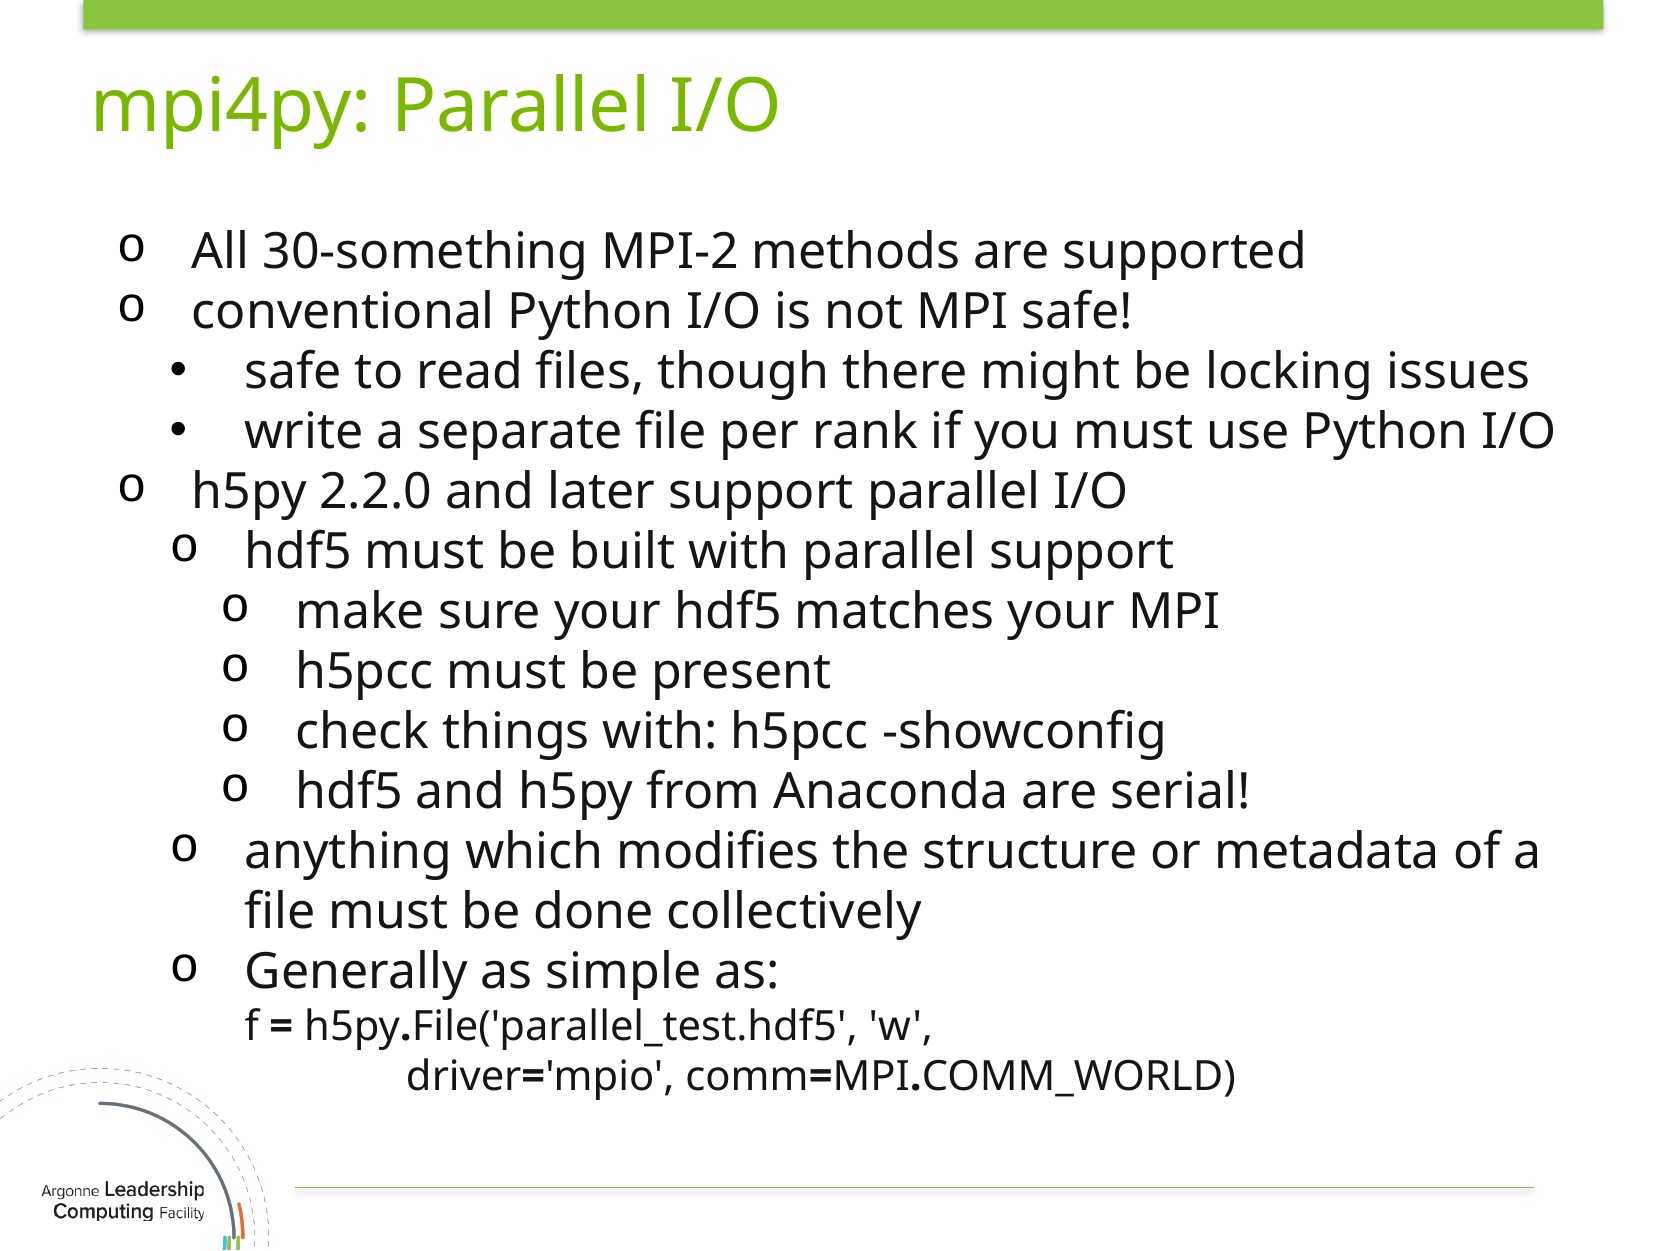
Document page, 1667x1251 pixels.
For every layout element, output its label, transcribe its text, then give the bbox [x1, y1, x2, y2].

title mpi4py: Parallel I/O [84, 50, 1630, 212]
picture [0, 1068, 269, 1250]
list All 30-something MPI-2 methods are supported conventional Python I/O is not MPI safe! safe to read files, though there might be locking issues write a separate file per rank if you must use Python I/O h5py 2.2.0 and later support parallel I/O hdf5 must be built with parallel support make sure your hdf5 matches your MPI h5pcc must be present check things with: h5pcc -showconfig hdf5 and h5py from Anaconda are serial! anything which modifies the structure or metadata of a file must be done collectively Generally as simple as: f = h5py.File('parallel_test.hdf5', 'w', driver='mpio', comm=MPI.COMM_WORLD) [84, 212, 1630, 1125]
